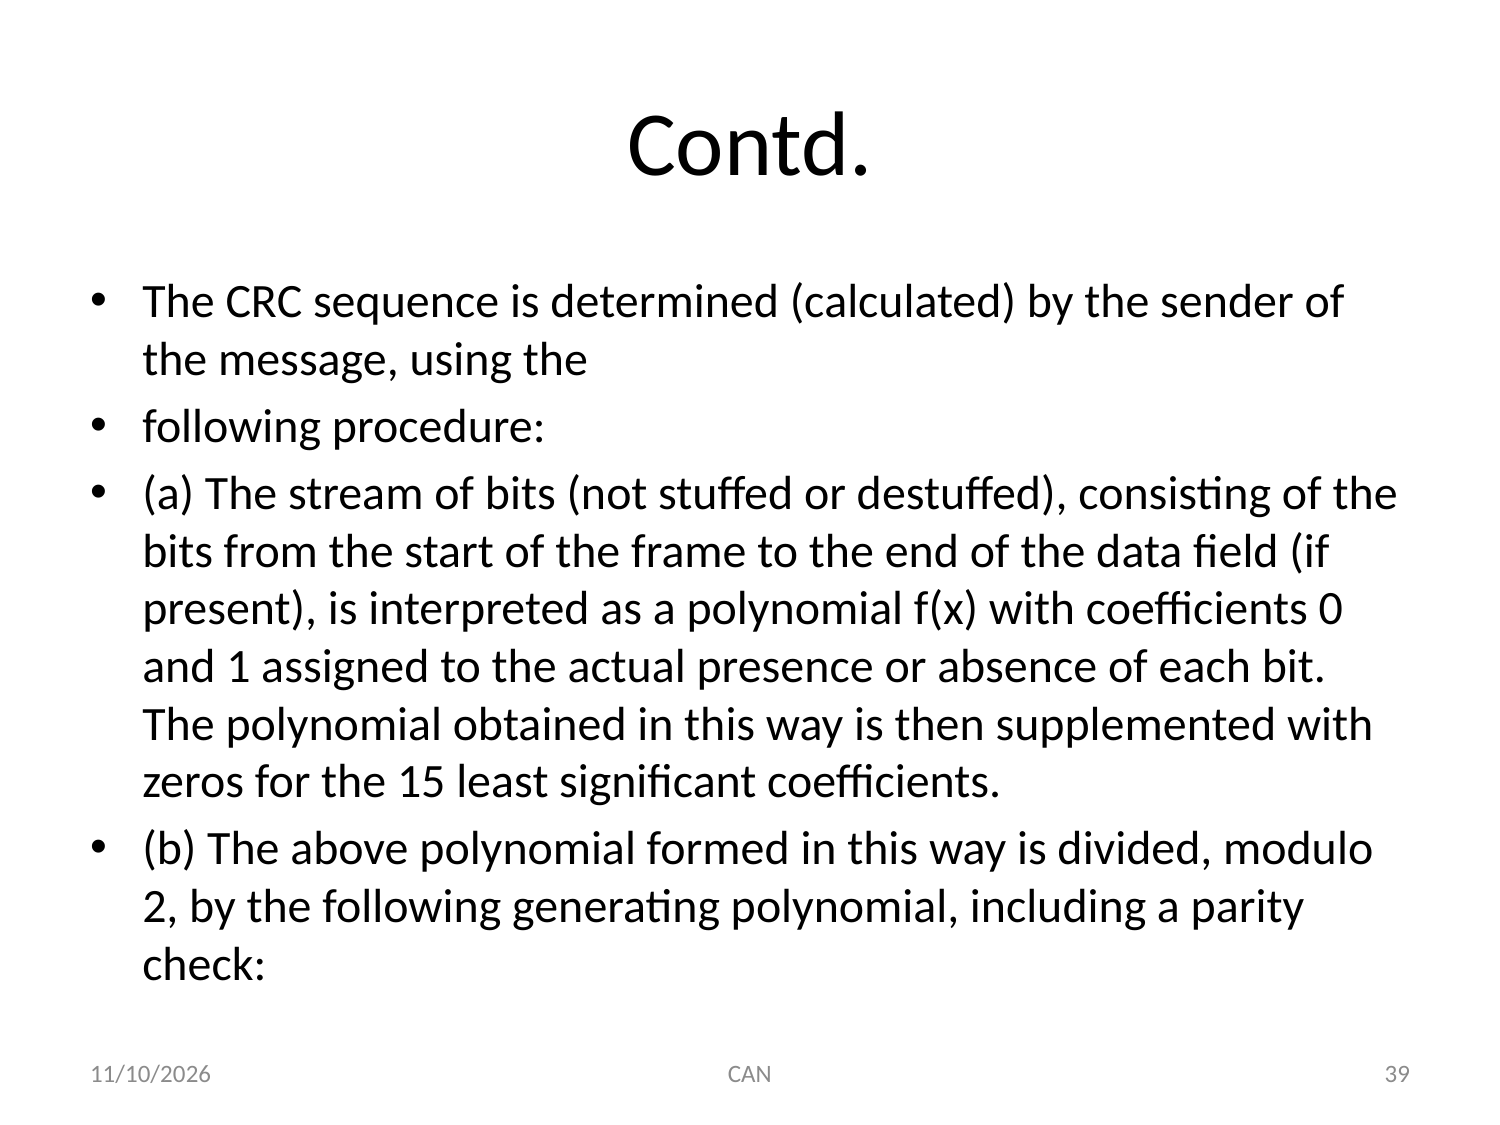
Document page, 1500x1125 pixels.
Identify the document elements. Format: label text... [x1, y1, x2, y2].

list The CRC sequence is determined (calculated) by the sender of the message, using the following procedure: (a) The stream of bits (not stuffed or destuffed), consisting of the bits from the start of the frame to the end of the data field (if present), is interpreted as a polynomial f(x) with coefficients 0 and 1 assigned to the actual presence or absence of each bit. The polynomial obtained in this way is then supplemented with zeros for the 15 least significant coefficients. (b) The above polynomial formed in this way is divided, modulo 2, by the following generating polynomial, including a parity check: [75, 262, 1425, 1005]
slide_number 39 [1074, 1042, 1425, 1103]
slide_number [75, 1042, 425, 1103]
footer CAN [512, 1042, 988, 1103]
title Contd. [75, 45, 1425, 233]
